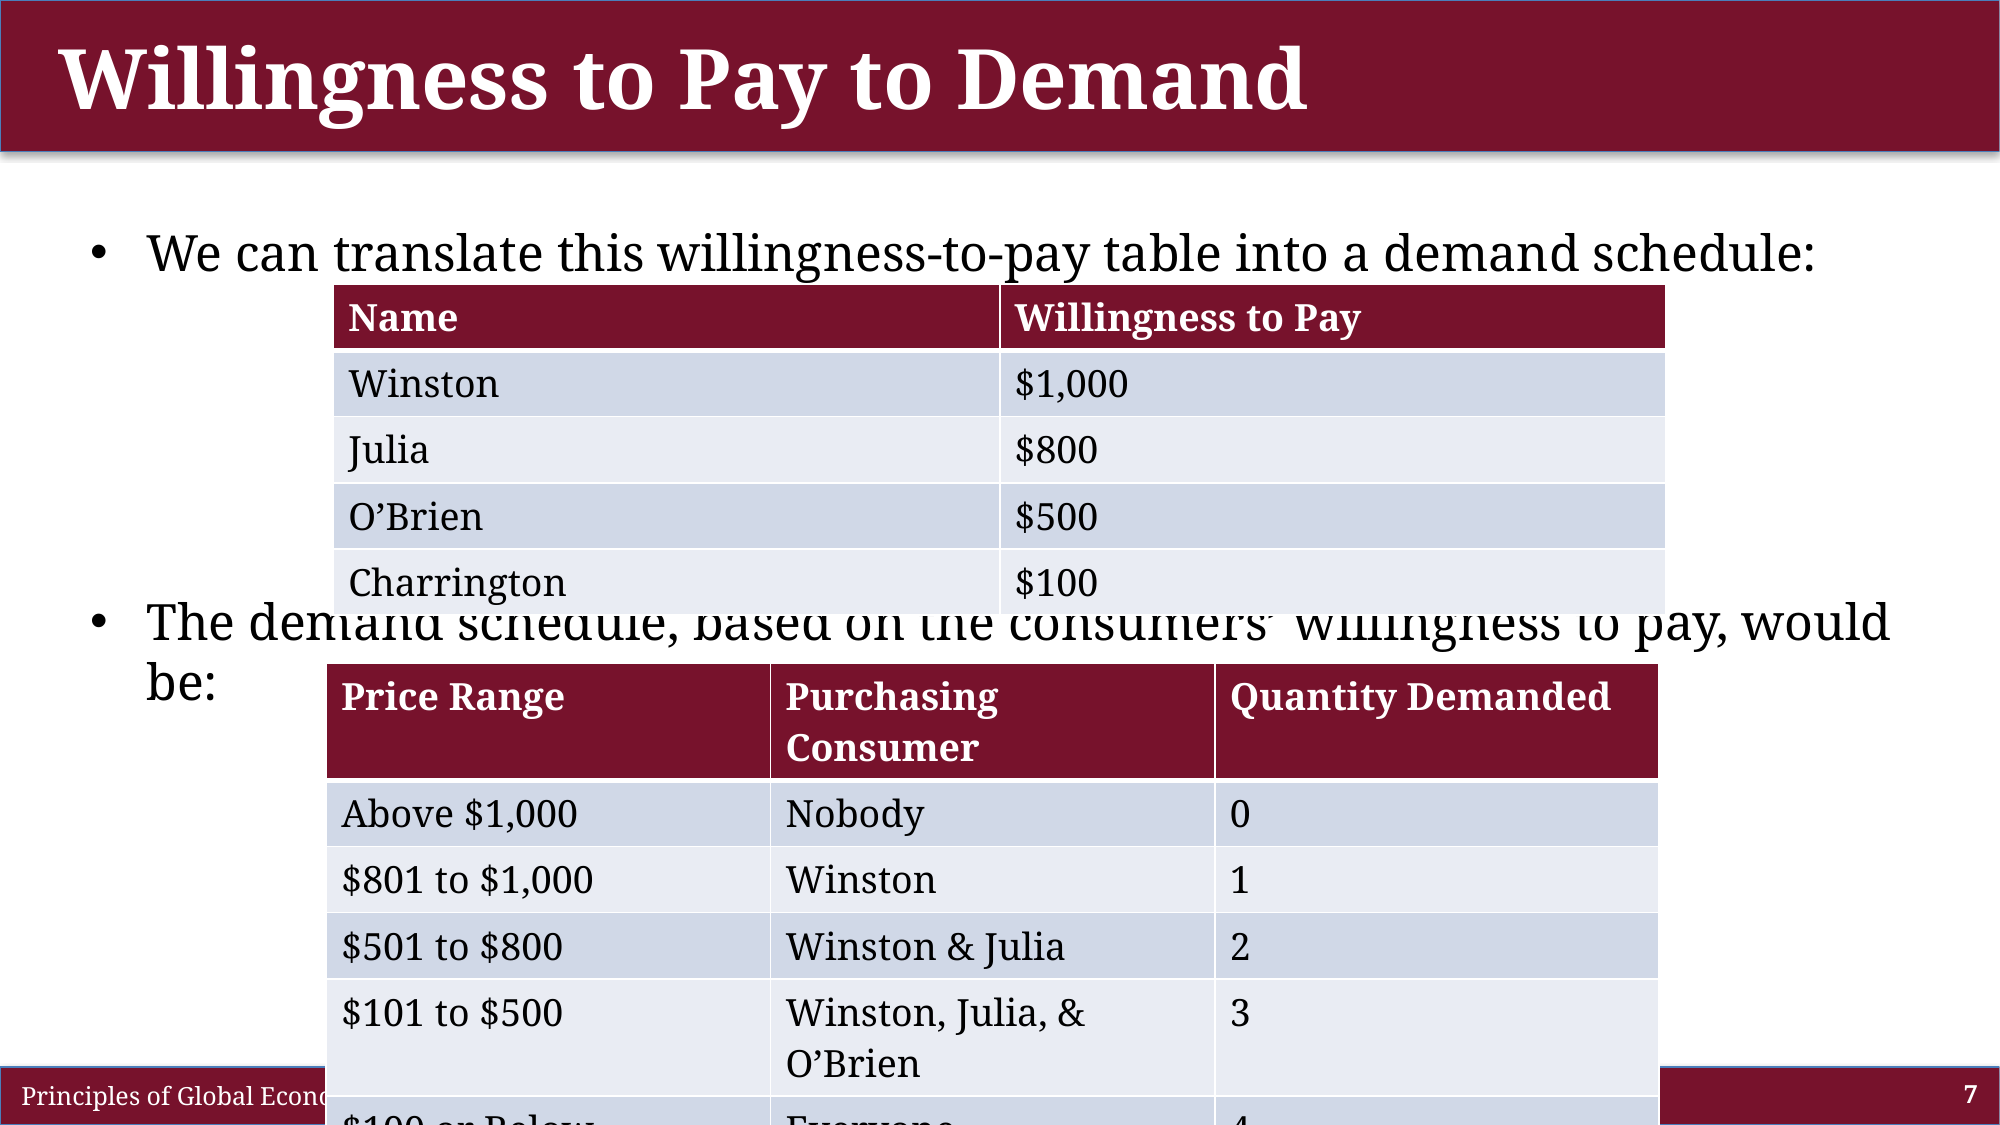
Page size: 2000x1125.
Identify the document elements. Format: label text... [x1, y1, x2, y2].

table_cell $801 to $1,000 [327, 847, 770, 912]
table_cell 0 [1216, 783, 1658, 846]
title Willingness to Pay to Demand [0, 0, 2000, 152]
slide_number 7 [1911, 1066, 2000, 1125]
table_cell $1,000 [1001, 353, 1665, 416]
table_header Name [334, 285, 999, 348]
table_cell Above $1,000 [327, 783, 770, 846]
table_cell $500 [1001, 484, 1665, 548]
table_cell $100 [1001, 550, 1665, 614]
table_cell $800 [1001, 417, 1665, 482]
table_cell Winston & Julia [771, 913, 1214, 978]
table_cell Everyone [771, 1097, 1214, 1125]
table_cell 3 [1216, 980, 1658, 1095]
table_header Willingness to Pay [1001, 285, 1665, 348]
table_cell $100 or Below [327, 1097, 770, 1125]
table_cell Julia [334, 417, 999, 482]
footer Principles of Global Economics [0, 1066, 75, 1125]
table_cell 2 [1216, 913, 1658, 978]
table_cell Winston, Julia, & O’Brien [771, 980, 1214, 1095]
table_cell O’Brien [334, 484, 999, 548]
table_cell $101 to $500 [327, 980, 770, 1095]
table_cell Charrington [334, 550, 999, 614]
list We can translate this willingness-to-pay table into a demand schedule: The demand schedule, based on the consumers’ willingness to pay, would be: [75, 213, 1911, 1125]
table_cell $501 to $800 [327, 913, 770, 978]
table_cell Winston [334, 353, 999, 416]
table_header Price Range [327, 664, 770, 778]
table_cell 4 [1216, 1097, 1658, 1125]
table_header Quantity Demanded [1216, 664, 1658, 778]
table_header Purchasing Consumer [771, 664, 1214, 778]
table_cell Winston [771, 847, 1214, 912]
table_cell Nobody [771, 783, 1214, 846]
table_cell 1 [1216, 847, 1658, 912]
